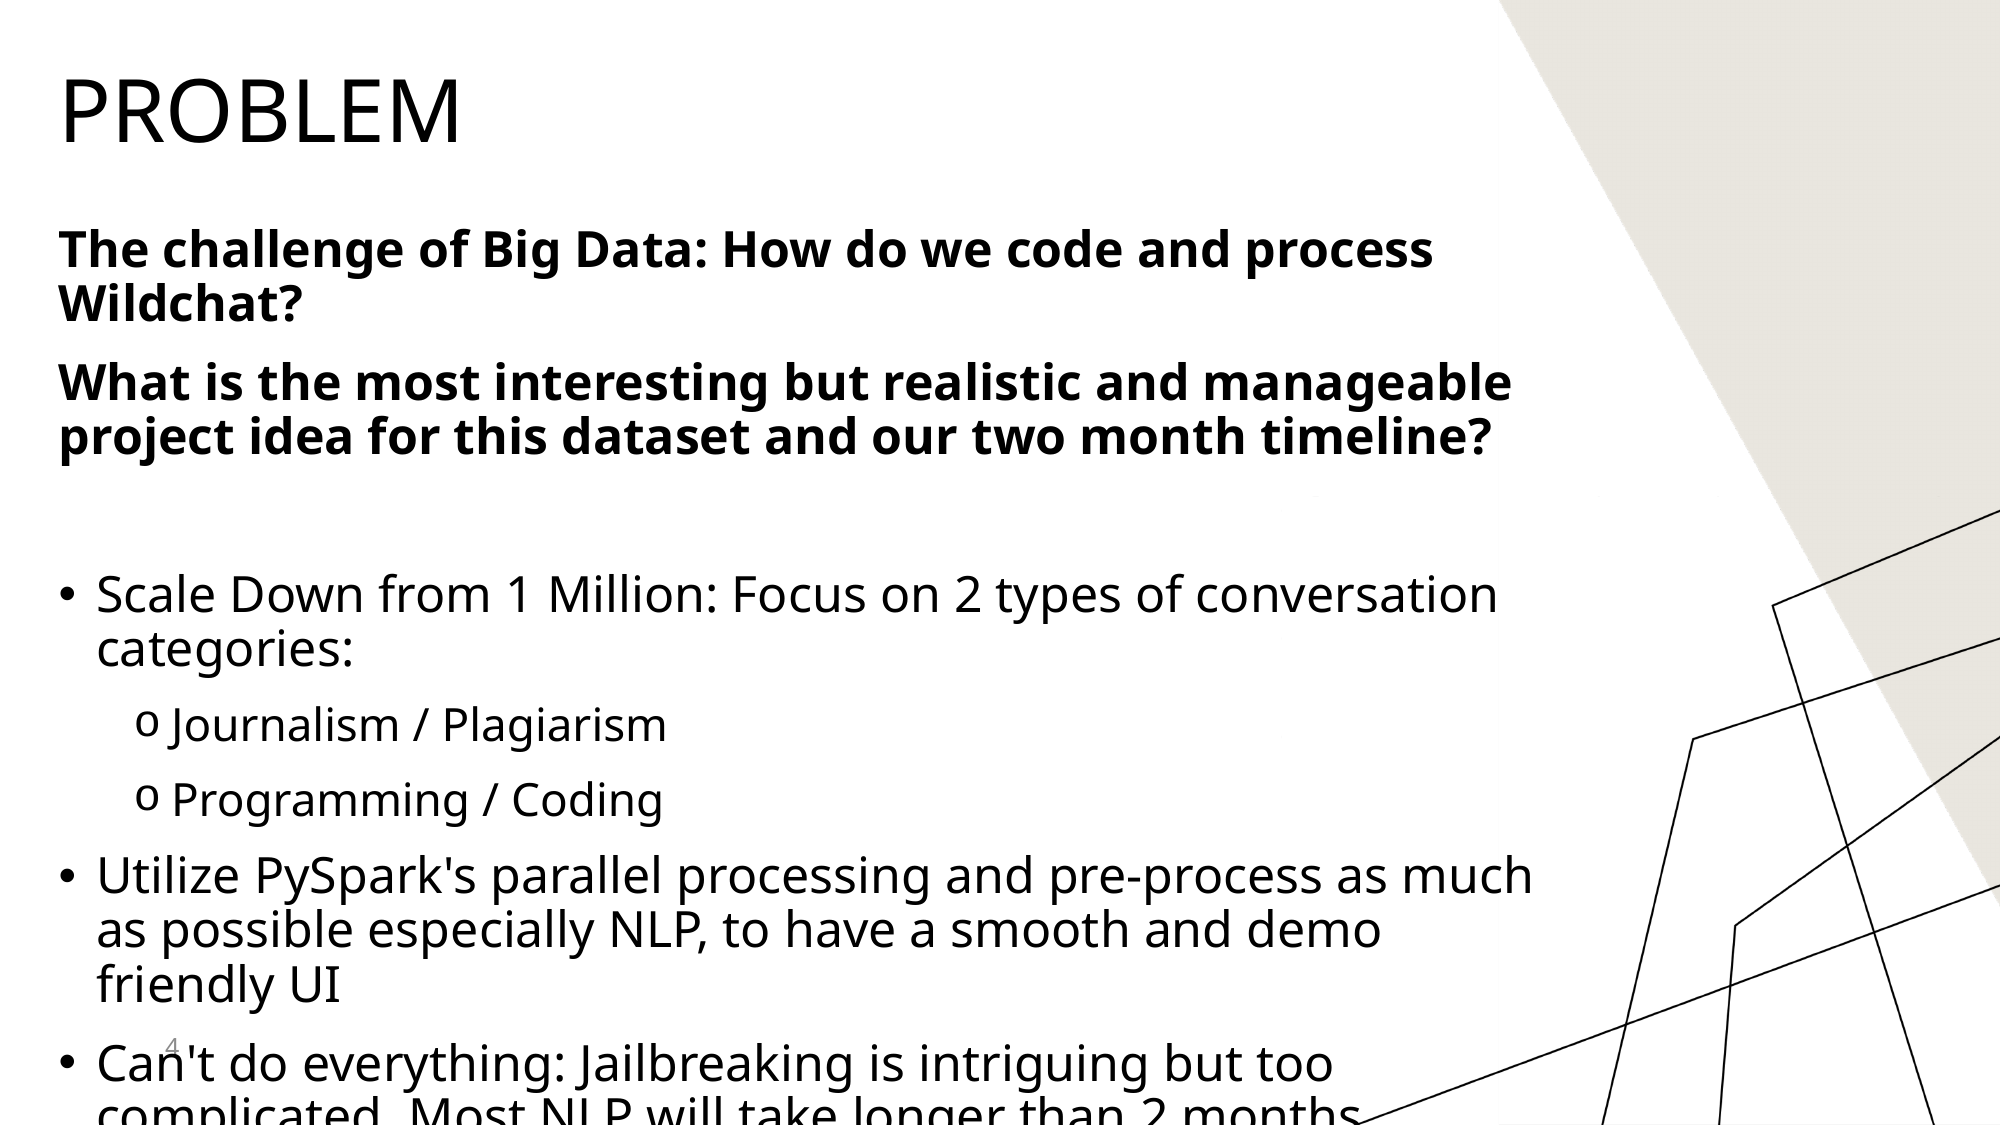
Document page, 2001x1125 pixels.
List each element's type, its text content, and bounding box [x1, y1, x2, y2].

slide_number 4 [150, 1024, 254, 1074]
picture [1281, 0, 2000, 1125]
list The challenge of Big Data: How do we code and process Wildchat? What is the most interesting but realistic and manageable project idea for this dataset and our two month timeline? Scale Down from 1 Million: Focus on 2 types of conversation categories: Journalism / Plagiarism Programming / Coding Utilize PySpark's parallel processing and pre-process as much as possible especially NLP, to have a smooth and demo friendly UI Can't do everything: Jailbreaking is intriguing but too complicated. Most NLP will take longer than 2 months [43, 216, 1577, 907]
title Problem [43, 0, 1237, 216]
